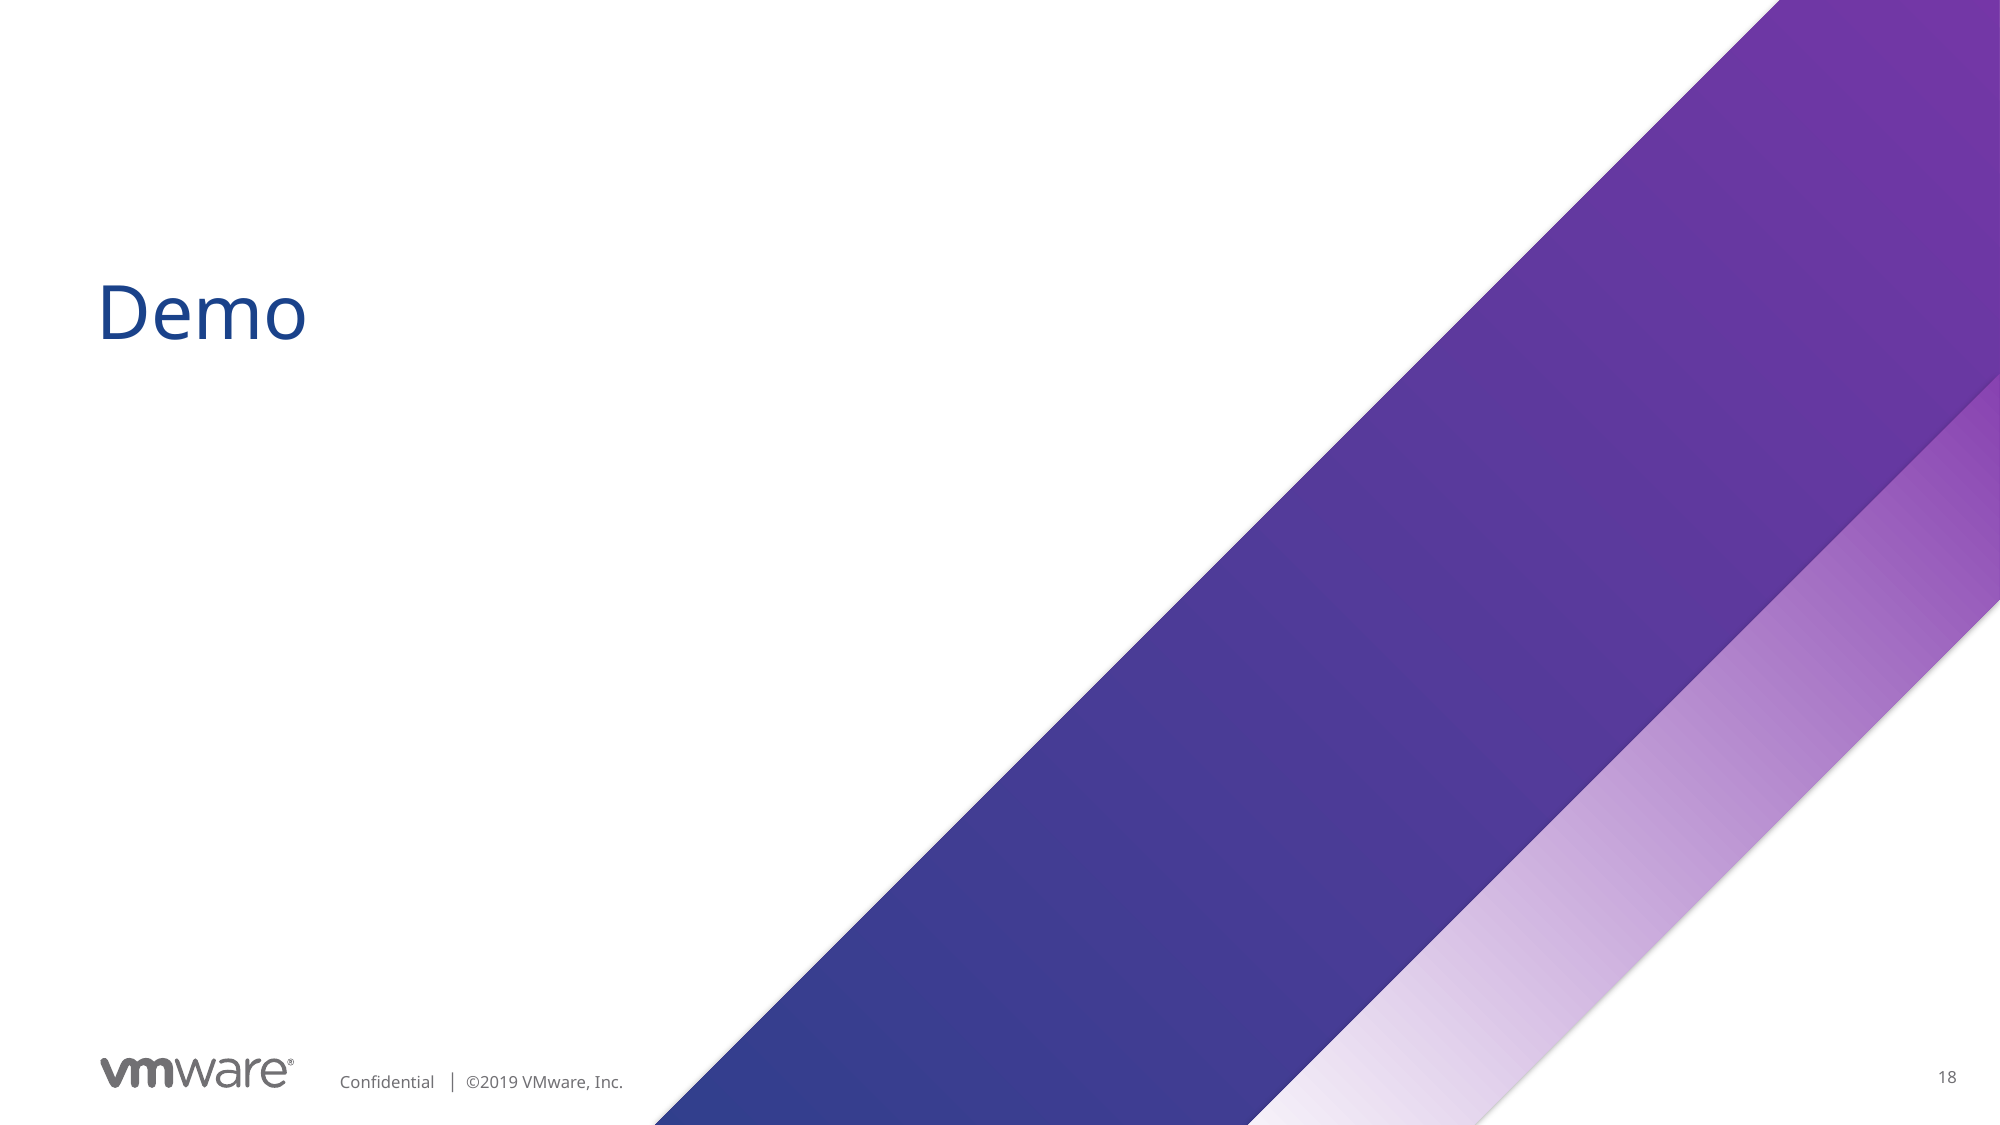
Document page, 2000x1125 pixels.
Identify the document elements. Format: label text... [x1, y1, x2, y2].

title Demo [96, 154, 1151, 356]
